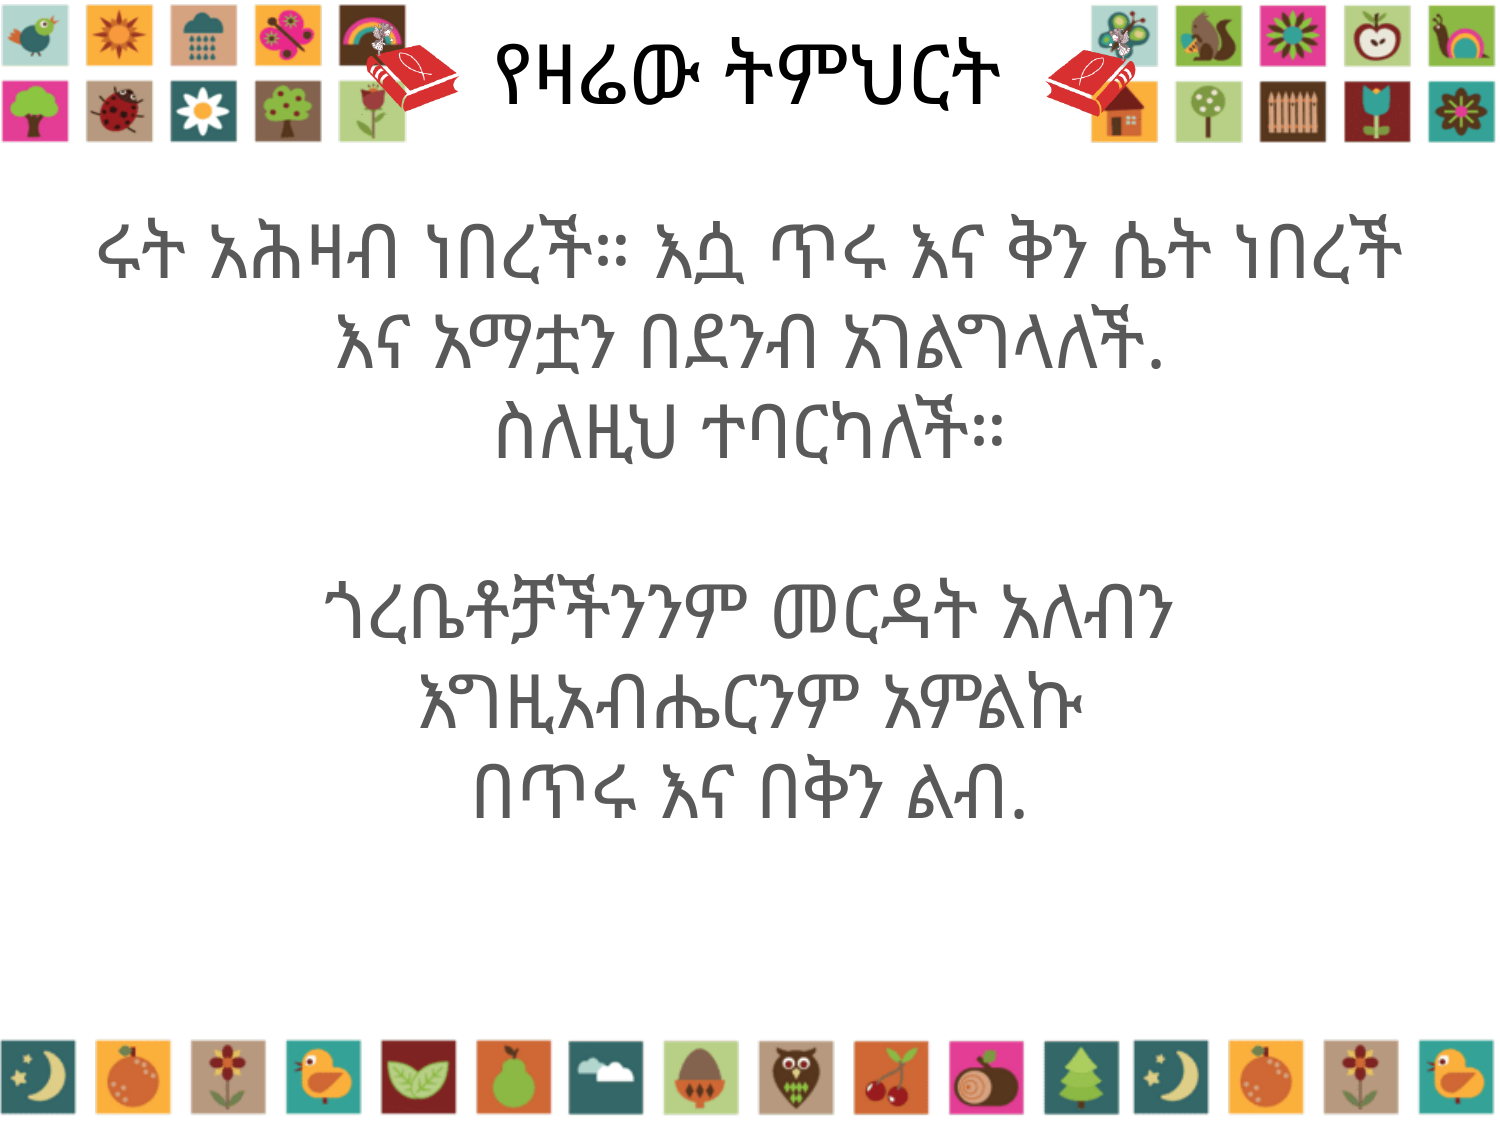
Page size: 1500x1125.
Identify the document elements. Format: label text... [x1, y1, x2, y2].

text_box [0, 1028, 1500, 1118]
picture [0, 3, 491, 150]
text_box የዛሬው ትምህርት [425, 13, 1077, 129]
picture [1014, 3, 1500, 150]
text_box ሩት አሕዛብ ነበረች። እሷ ጥሩ እና ቅን ሴት ነበረች እና አማቷን በደንብ አገልግላለች. ስለዚህ ተባርካለች። ጎረቤቶቻችንንም መርዳት አለብን እግዚአብሔርንም አምልኩ በጥሩ እና በቅን ልብ. [76, 196, 1424, 841]
